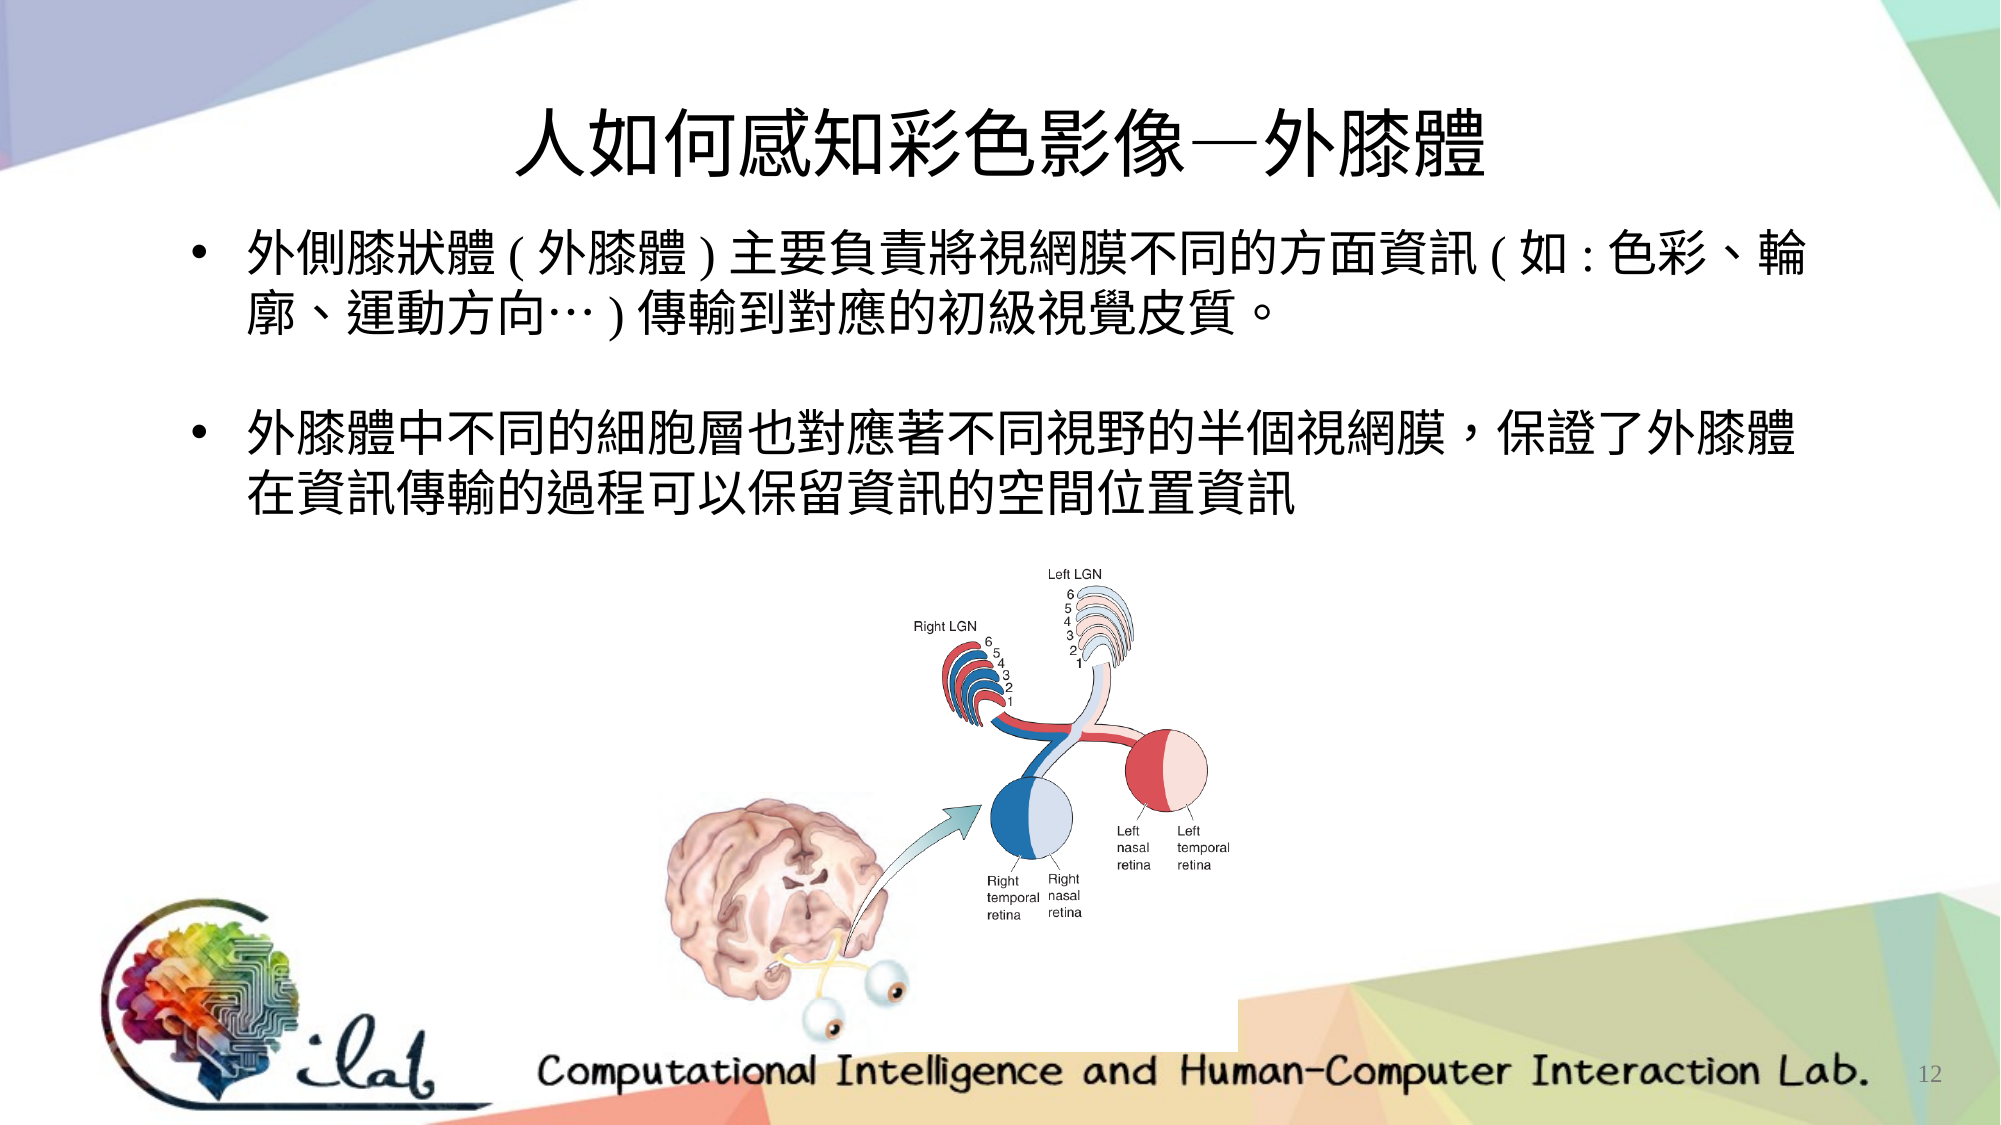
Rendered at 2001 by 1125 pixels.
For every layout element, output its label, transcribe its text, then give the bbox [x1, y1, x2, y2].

picture [0, 0, 2001, 1125]
text_box 人如何感知彩色影像—外膝體 [497, 89, 1503, 195]
slide_number 12 [1507, 1042, 1958, 1103]
text_box 外側膝狀體(外膝體)主要負責將視網膜不同的方面資訊(如:色彩、輪廓、運動方向…)傳輸到對應的初級視覺皮質。 外膝體中不同的細胞層也對應著不同視野的半個視網膜，保證了外膝體在資訊傳輸的過程可以保留資訊的空間位置資訊 [175, 214, 1825, 529]
